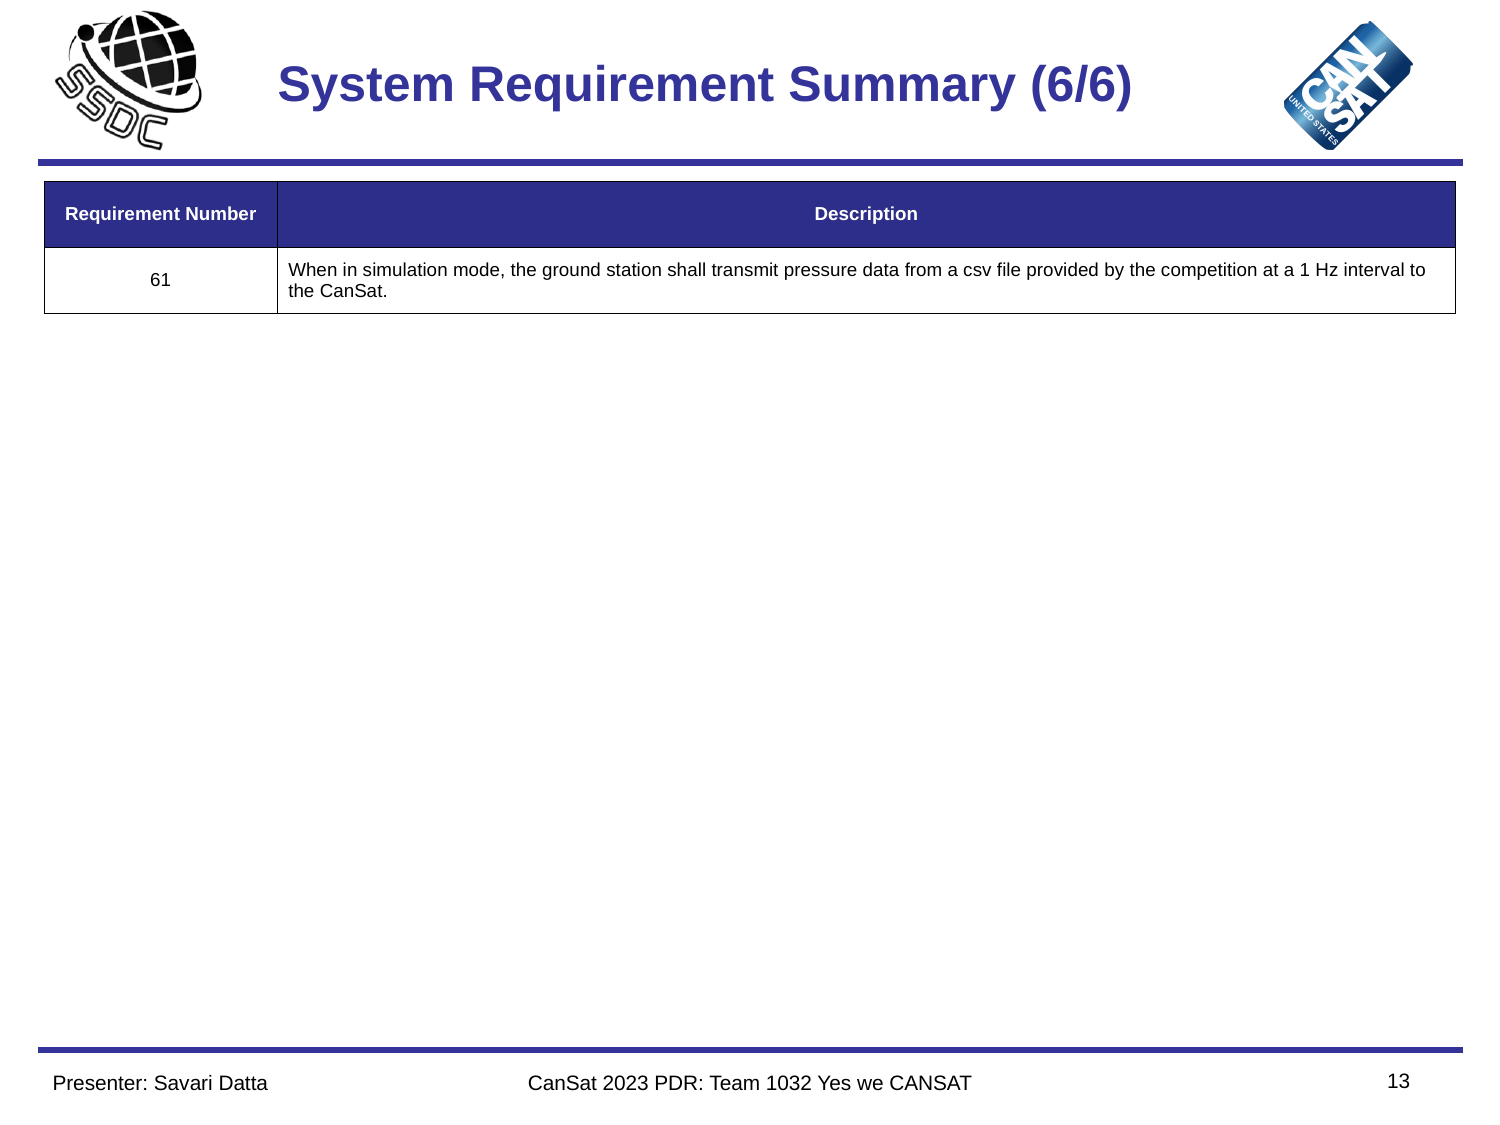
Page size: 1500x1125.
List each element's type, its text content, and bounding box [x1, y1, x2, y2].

picture [10, 6, 263, 153]
table_cell When in simulation mode, the ground station shall transmit pressure data from a csv file provided by the competition at a 1 Hz interval to the CanSat. [278, 248, 1455, 313]
slide_number 13 [1312, 1059, 1425, 1100]
table_cell 61 [45, 248, 277, 313]
table_header Description​ [278, 182, 1455, 247]
footer CanSat 2023 PDR: Team 1032 Yes we CANSAT [450, 1062, 1050, 1103]
picture [1284, 21, 1413, 150]
title System Requirement Summary (6/6) [266, 12, 1238, 150]
table_header Requirement Number​ [45, 182, 277, 247]
text_box Presenter: Savari Datta [37, 1062, 413, 1103]
